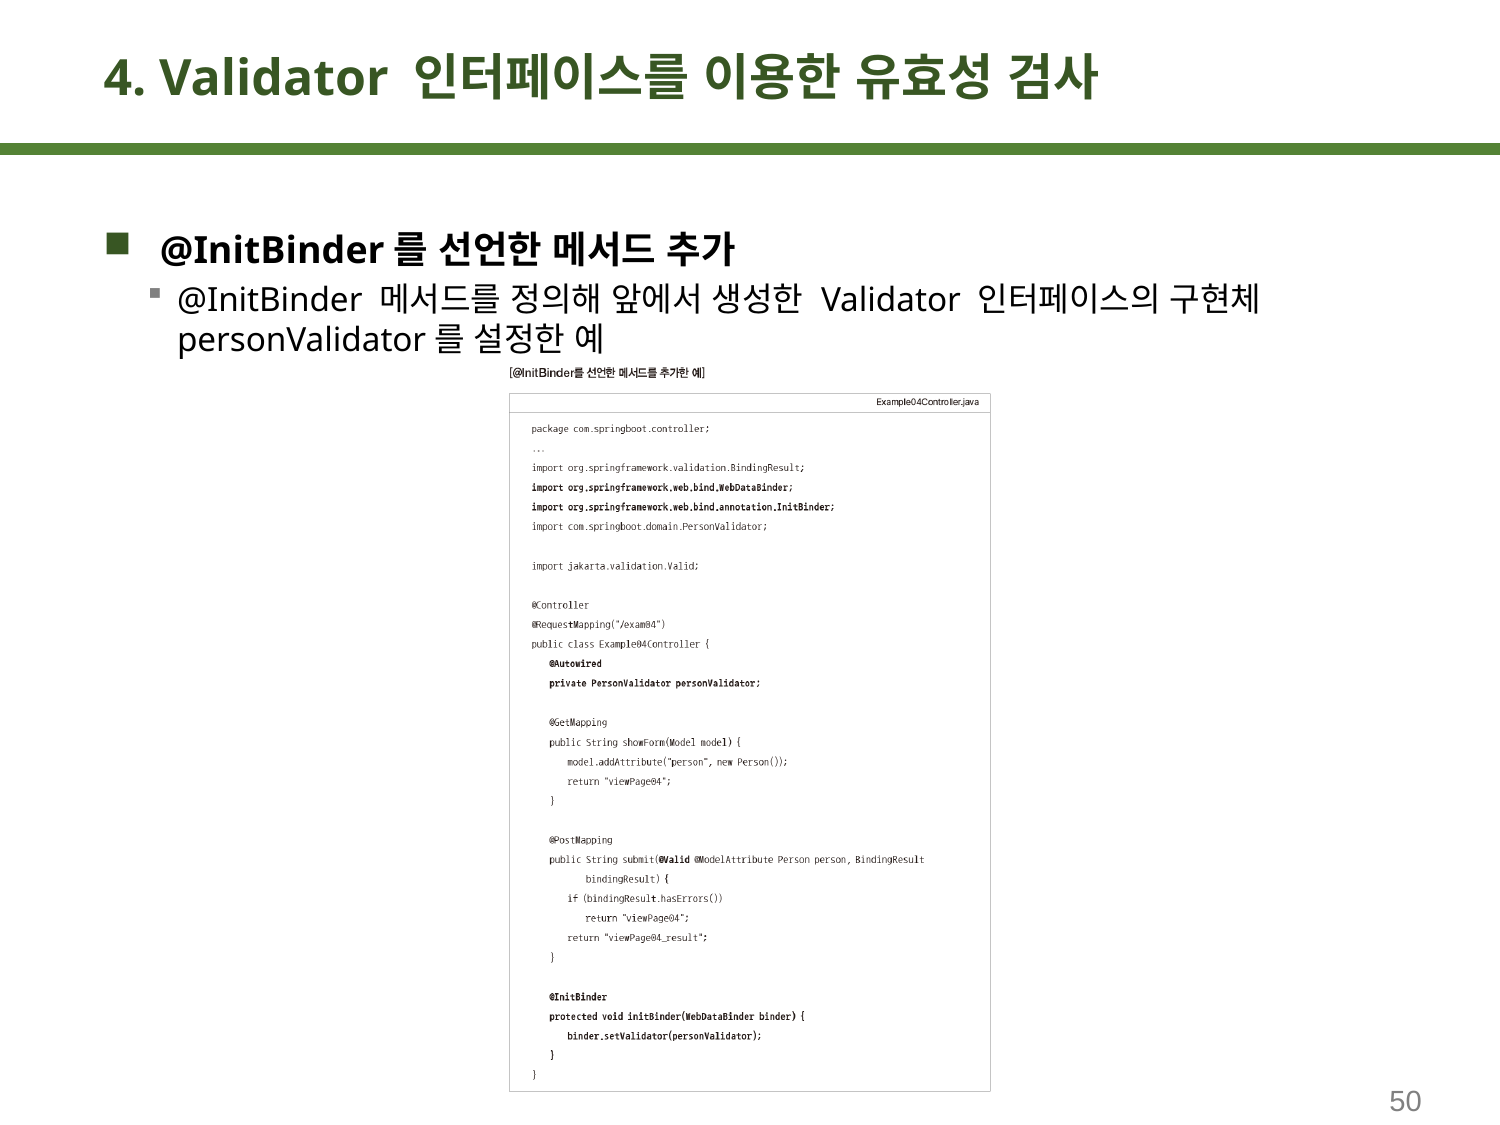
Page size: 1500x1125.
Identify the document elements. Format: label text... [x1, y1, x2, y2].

title 4. Validator 인터페이스를 이용한 유효성 검사 [88, 30, 1447, 121]
list @InitBinder를 선언한 메서드 추가 @InitBinder 메서드를 정의해 앞에서 생성한 Validator 인터페이스의 구현체 personValidator를 설정한 예 [88, 196, 1423, 1083]
picture [505, 363, 994, 1095]
